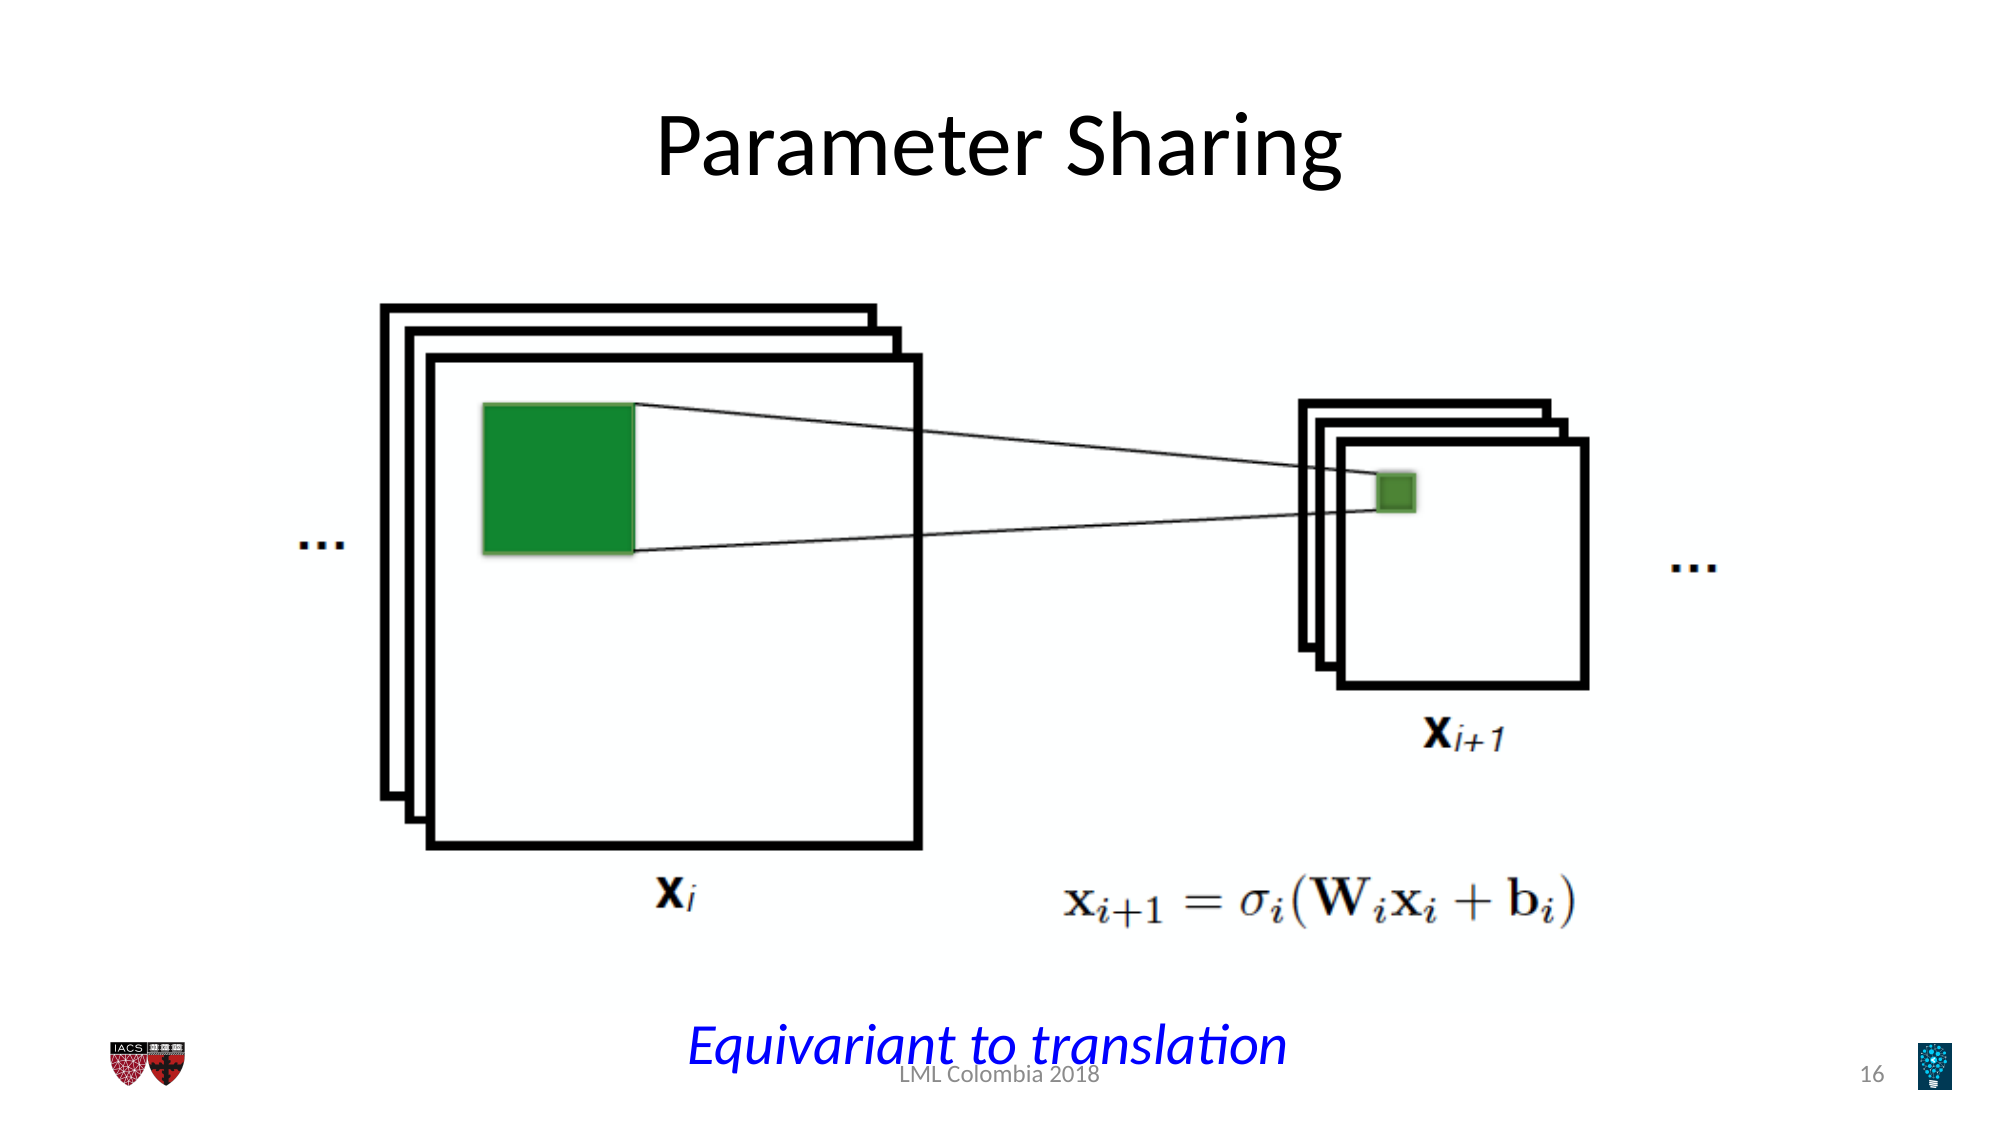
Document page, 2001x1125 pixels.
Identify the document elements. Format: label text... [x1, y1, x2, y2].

picture [109, 1042, 185, 1086]
picture [1930, 1081, 1937, 1087]
picture [249, 281, 1751, 1014]
slide_number 16 [1433, 1042, 1900, 1103]
title Parameter Sharing [99, 45, 1900, 233]
footer LML Colombia 2018 [683, 1042, 1317, 1103]
text_box Equivariant to translation [369, 1022, 1607, 1084]
